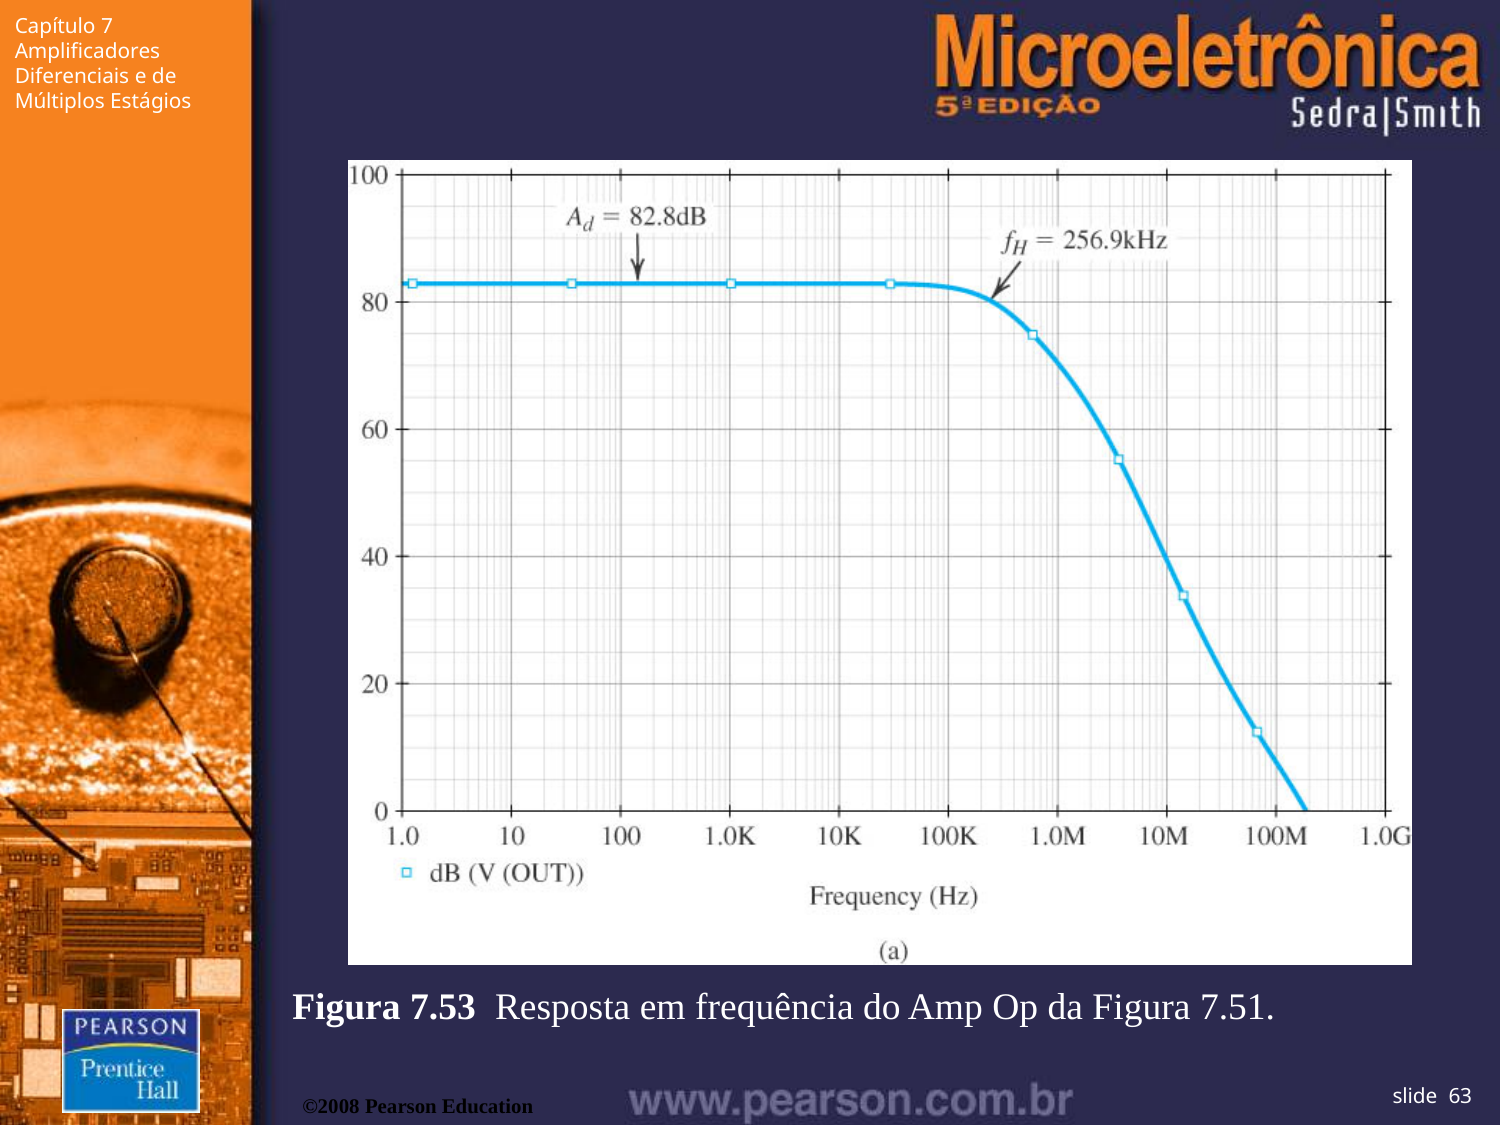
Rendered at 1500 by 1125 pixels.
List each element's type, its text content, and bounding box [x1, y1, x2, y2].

text_box Figura 7.53 Resposta em frequência do Amp Op da Figura 7.51. [277, 974, 1475, 1035]
picture [0, 0, 1500, 1125]
